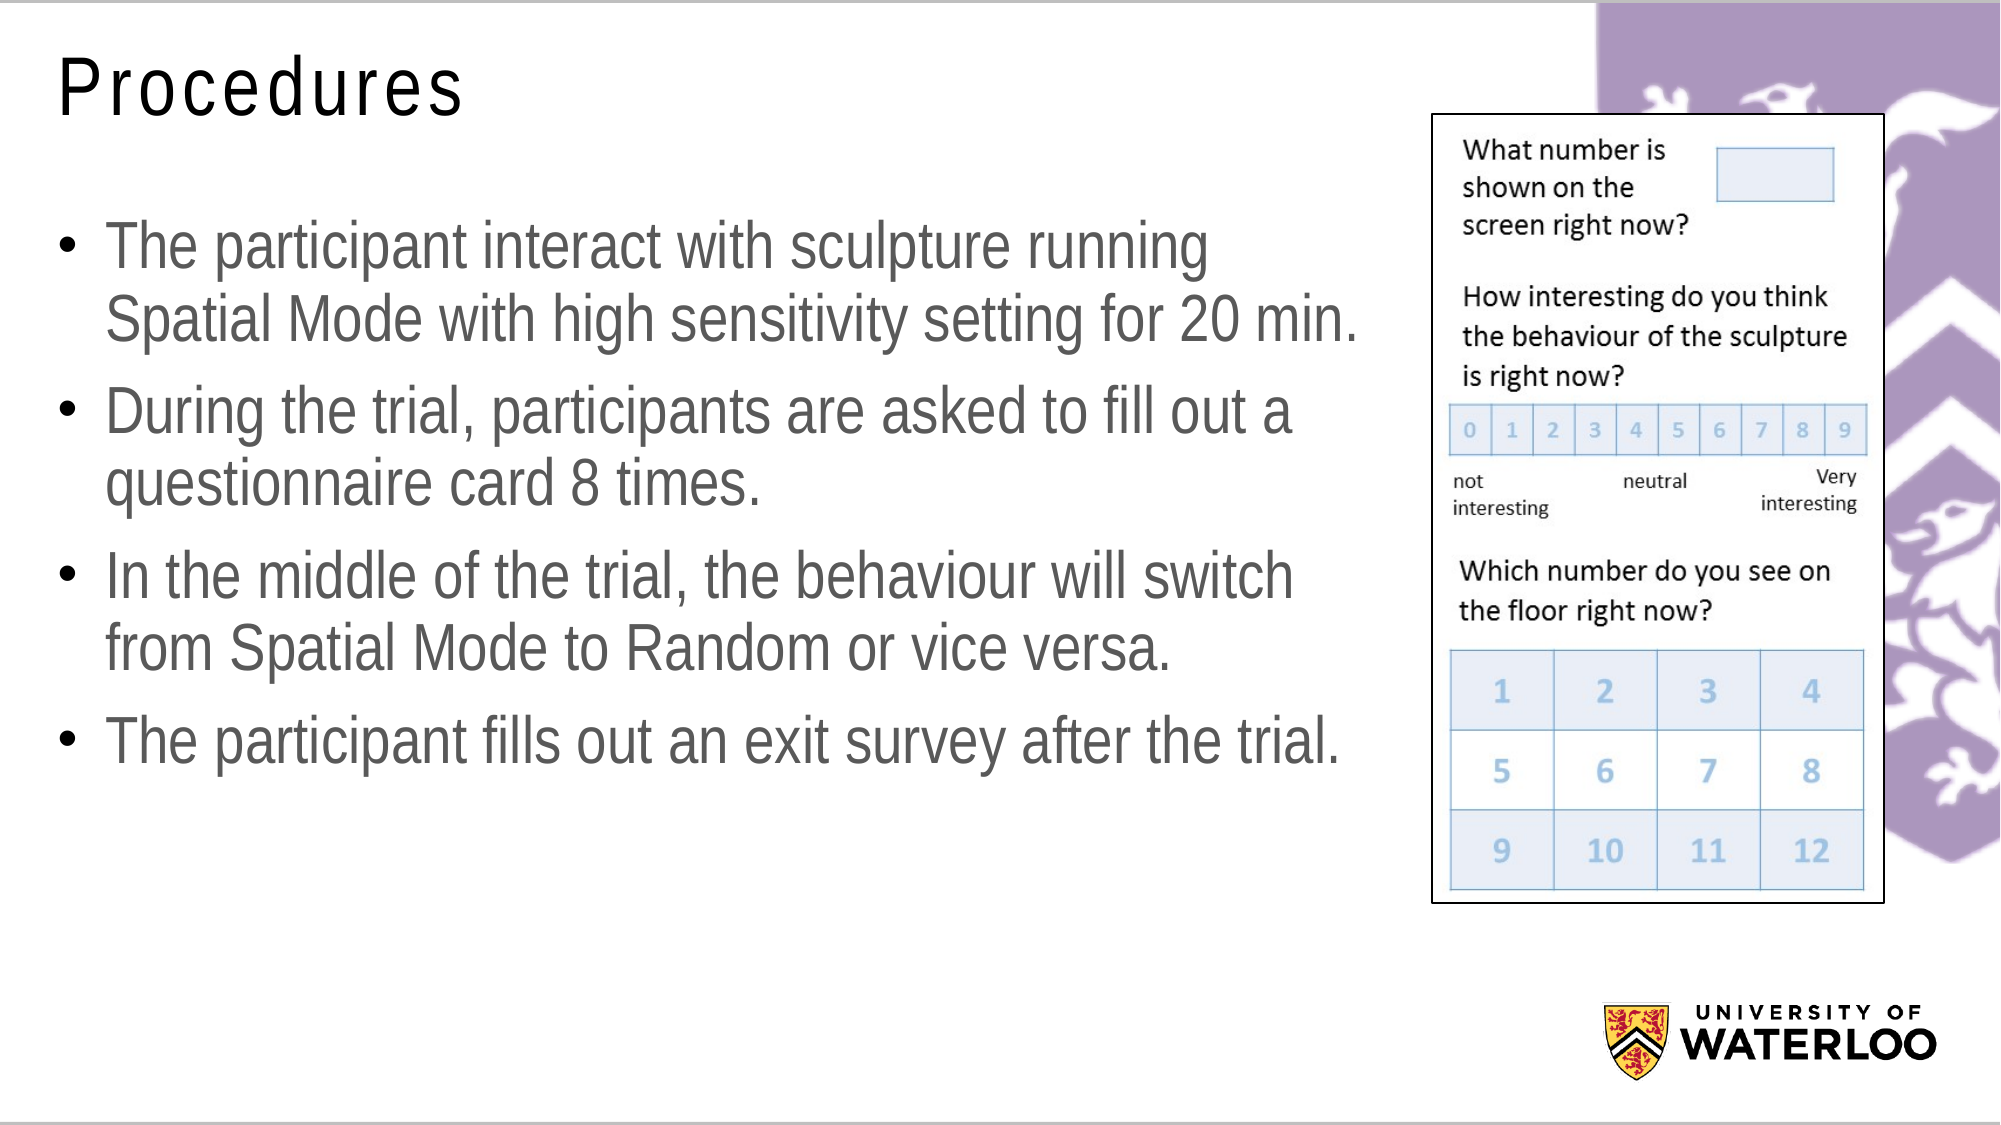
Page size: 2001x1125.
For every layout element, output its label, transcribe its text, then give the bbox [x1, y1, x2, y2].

picture [1433, 114, 1883, 902]
picture [1567, 962, 1973, 1110]
list The participant interact with sculpture running Spatial Mode with high sensitivity setting for 20 min. During the trial, participants are asked to fill out a questionnaire card 8 times. In the middle of the trial, the behaviour will switch from Spatial Mode to Random or vice versa. The participant fills out an exit survey after the trial. [42, 204, 1393, 1037]
title Procedures [42, 11, 1580, 170]
